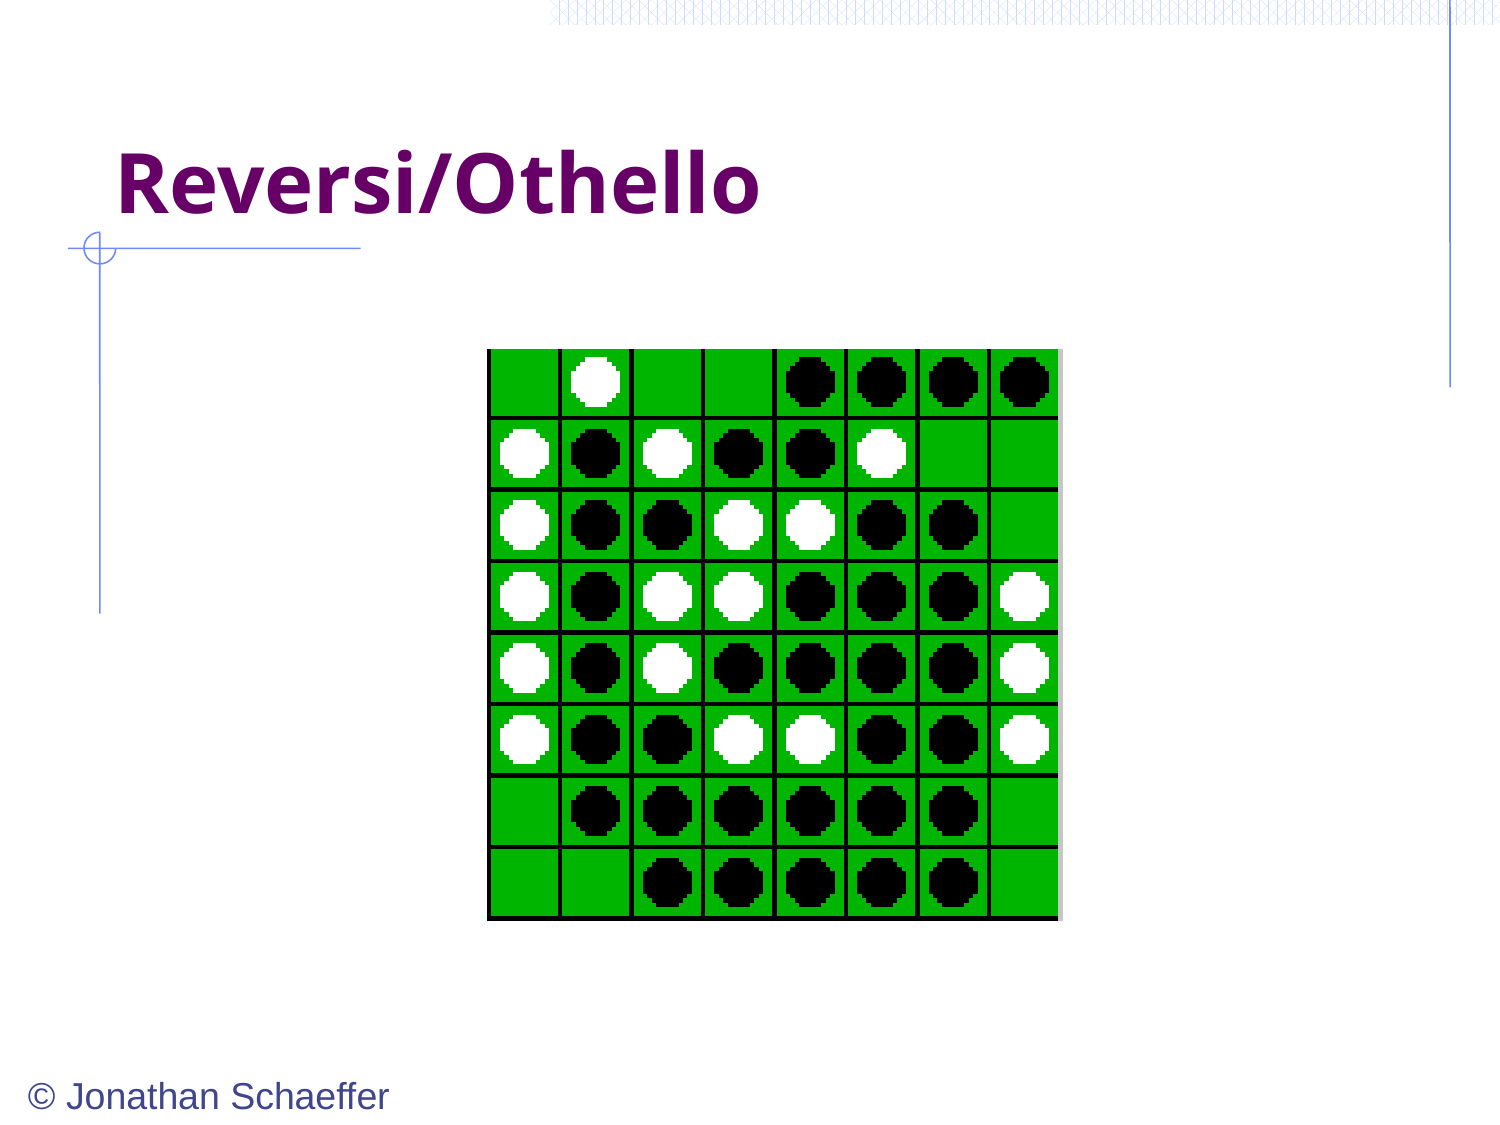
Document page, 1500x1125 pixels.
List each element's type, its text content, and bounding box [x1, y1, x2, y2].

title Reversi/Othello [99, 50, 1375, 238]
text_box © Jonathan Schaeffer [13, 1064, 405, 1125]
picture [487, 349, 1063, 921]
